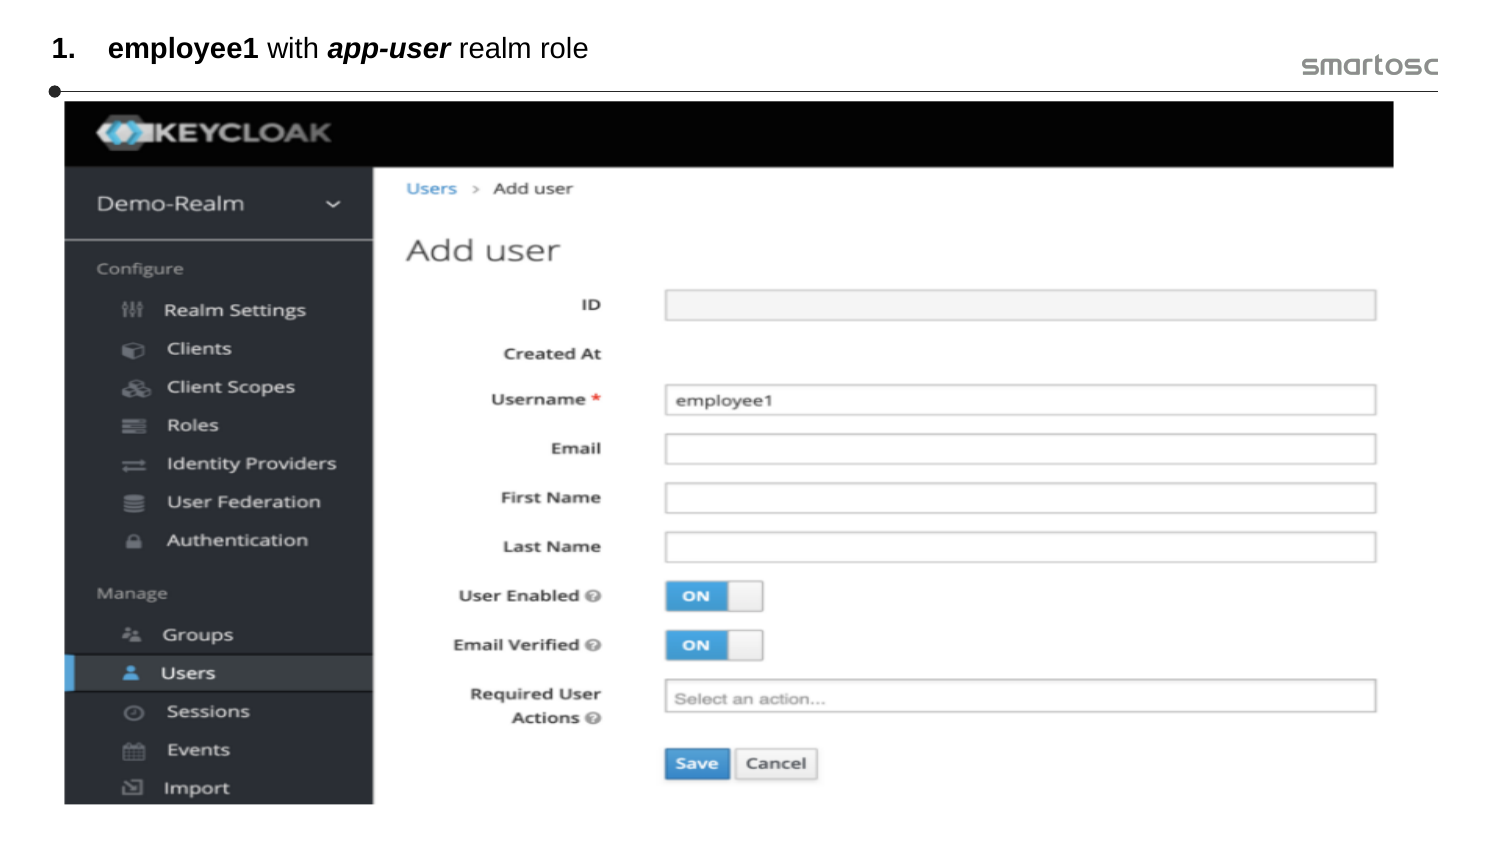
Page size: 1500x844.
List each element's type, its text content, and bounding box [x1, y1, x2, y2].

picture [1302, 54, 1438, 75]
text_box employee1 with app-user realm role [36, 21, 604, 72]
picture [60, 99, 1397, 809]
